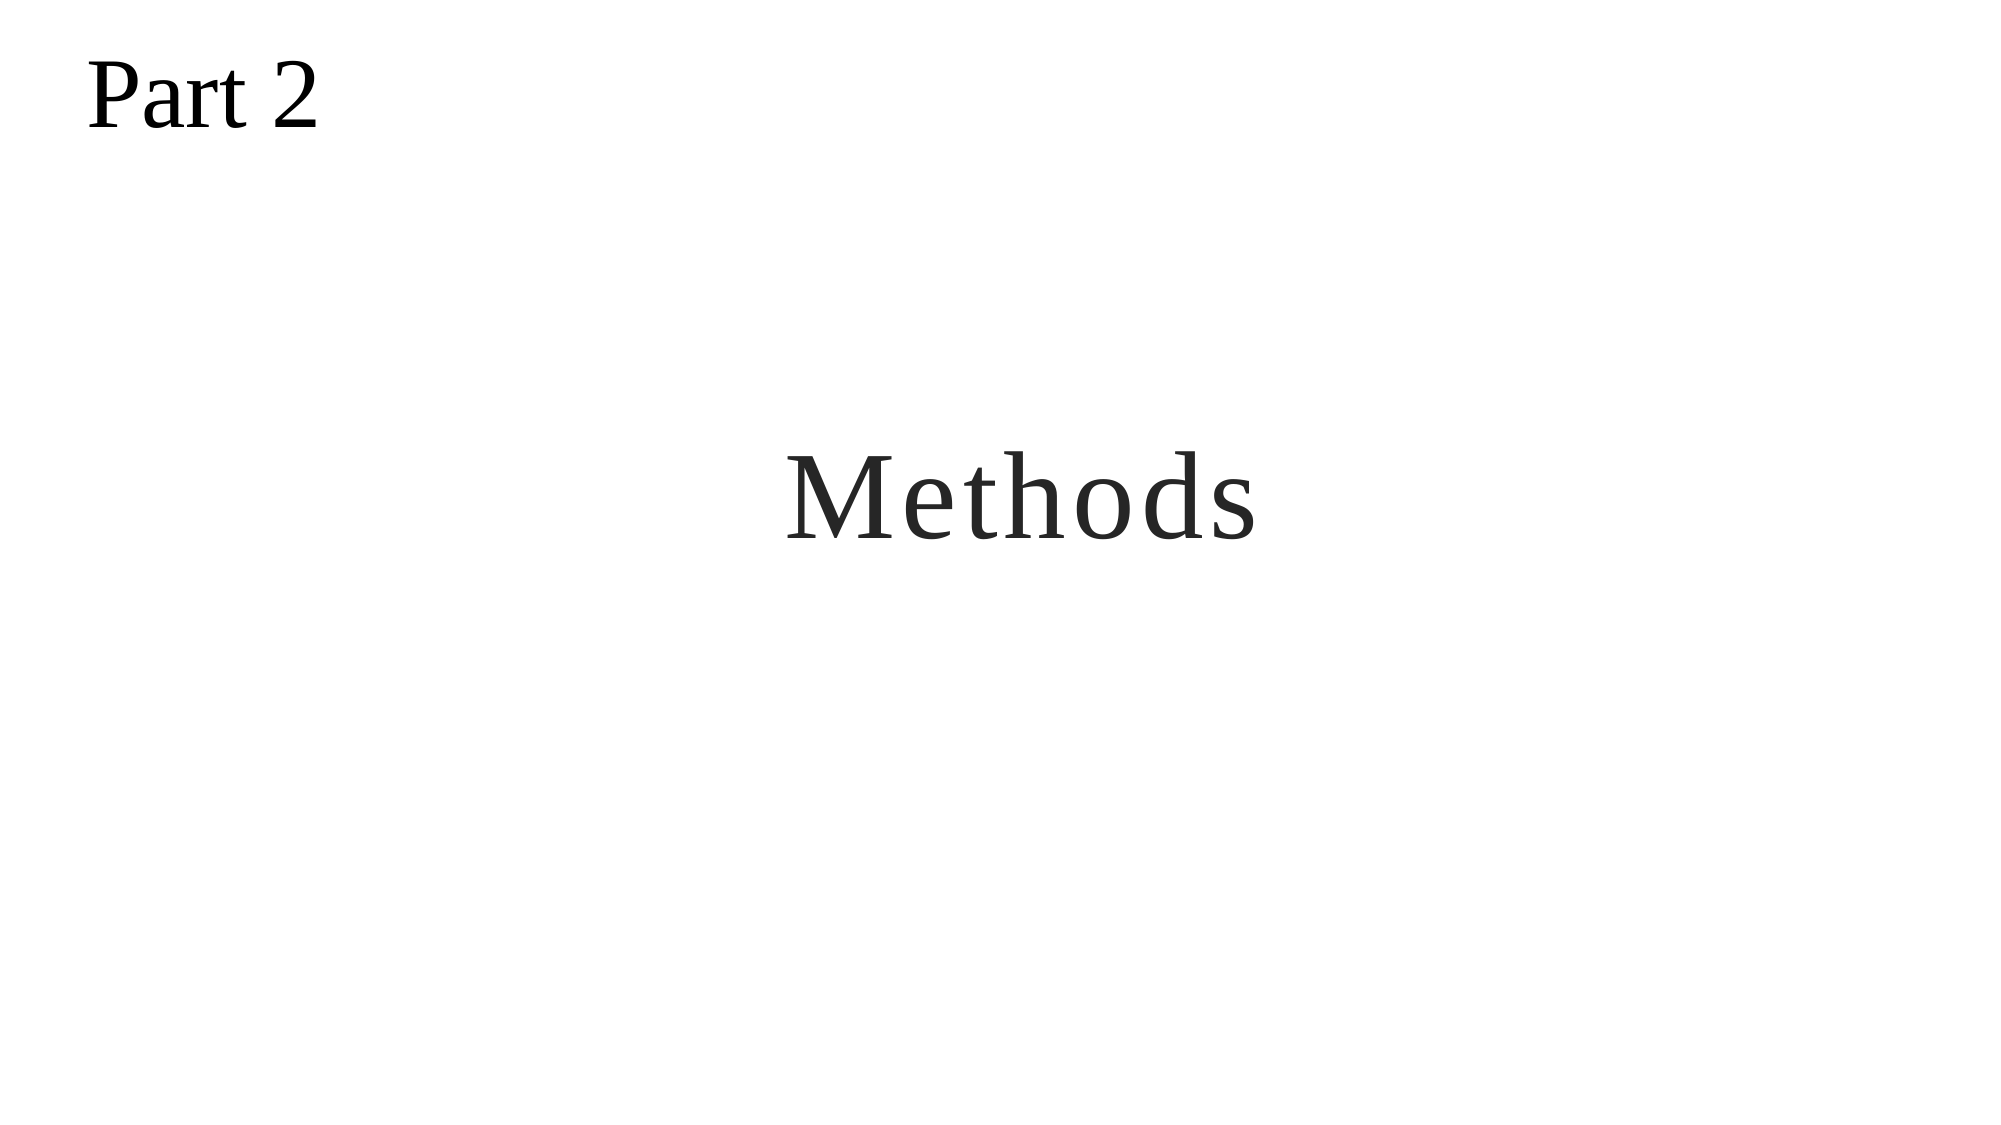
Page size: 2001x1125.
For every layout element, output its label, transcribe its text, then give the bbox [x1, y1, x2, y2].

text_box Methods [196, 148, 1847, 572]
text_box Part 2 [0, 20, 409, 156]
